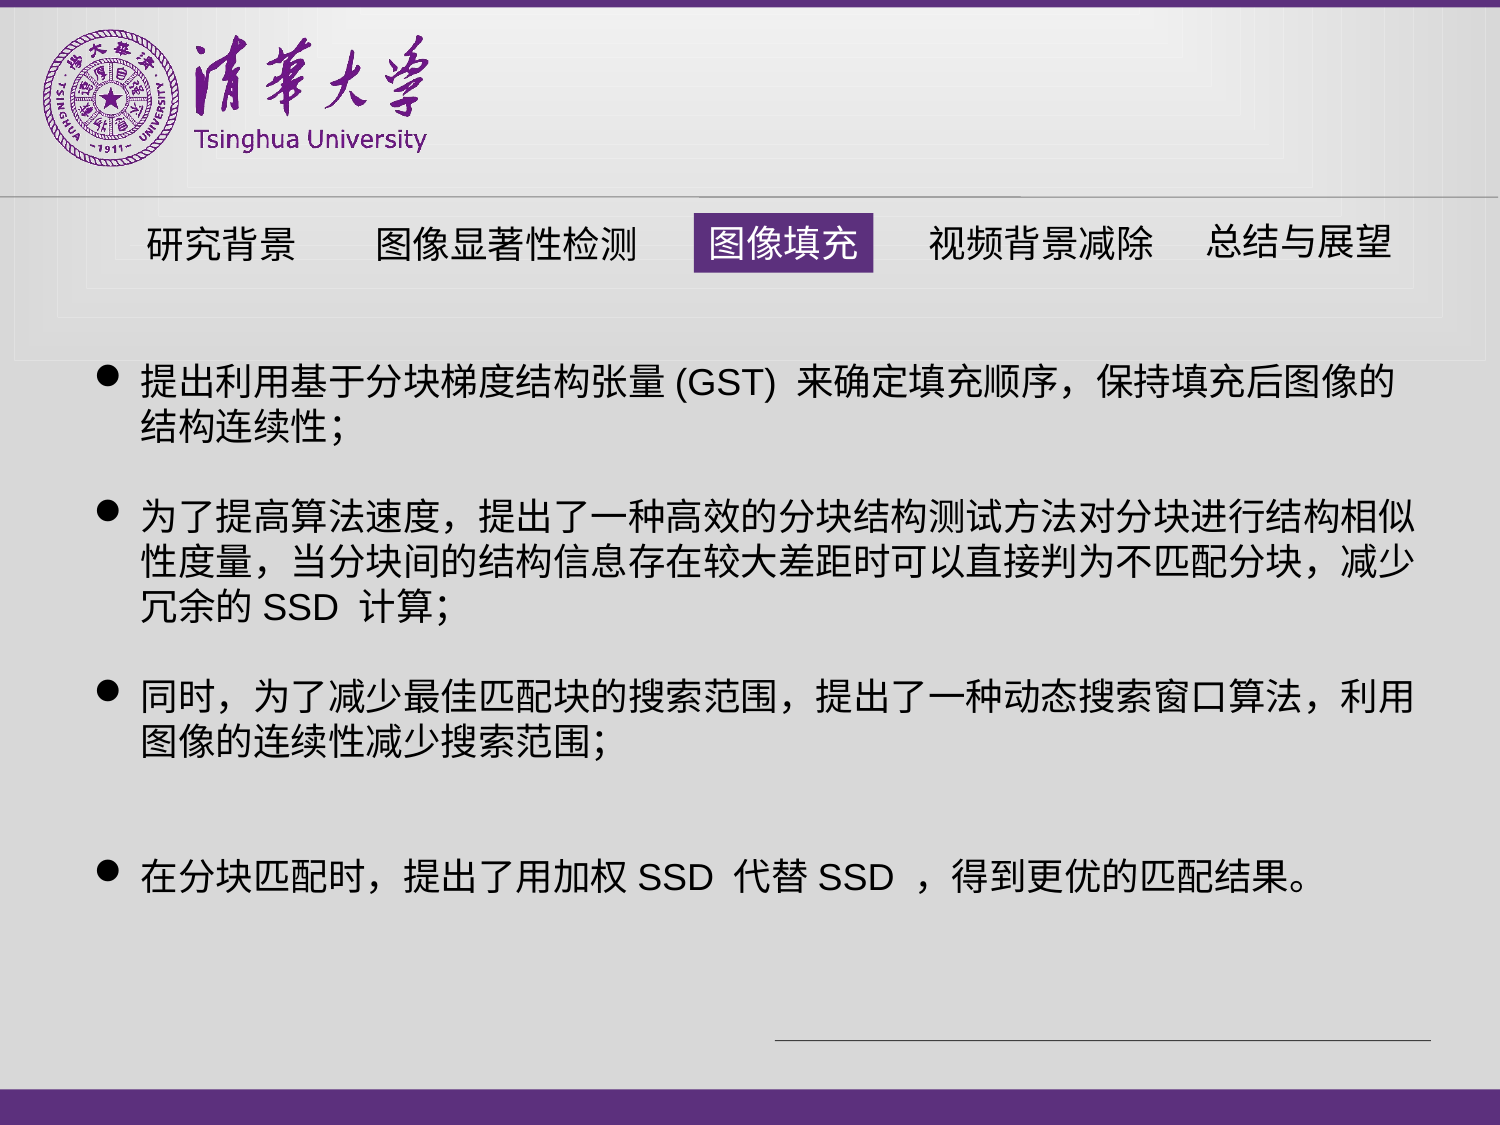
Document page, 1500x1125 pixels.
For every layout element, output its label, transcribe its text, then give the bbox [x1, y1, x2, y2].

text_box 总结与展望 [1190, 210, 1408, 271]
text_box [0, 1089, 1500, 1125]
text_box 研究背景 [131, 213, 312, 274]
text_box 提出利用基于分块梯度结构张量(GST) 来确定填充顺序，保持填充后图像的结构连续性； 为了提高算法速度，提出了一种高效的分块结构测试方法对分块进行结构相似性度量，当分块间的结构信息存在较大差距时可以直接判为不匹配分块，减少冗余的SSD 计算； 同时，为了减少最佳匹配块的搜索范围，提出了一种动态搜索窗口算法，利用图像的连续性减少搜索范围； 在分块匹配时，提出了用加权SSD 代替SSD ，得到更优的匹配结果。 [79, 350, 1443, 906]
picture [0, 0, 471, 200]
text_box 图像显著性检测 [360, 213, 653, 274]
text_box 视频背景减除 [913, 212, 1169, 273]
text_box [471, 0, 1500, 8]
text_box 图像填充 [693, 213, 874, 273]
